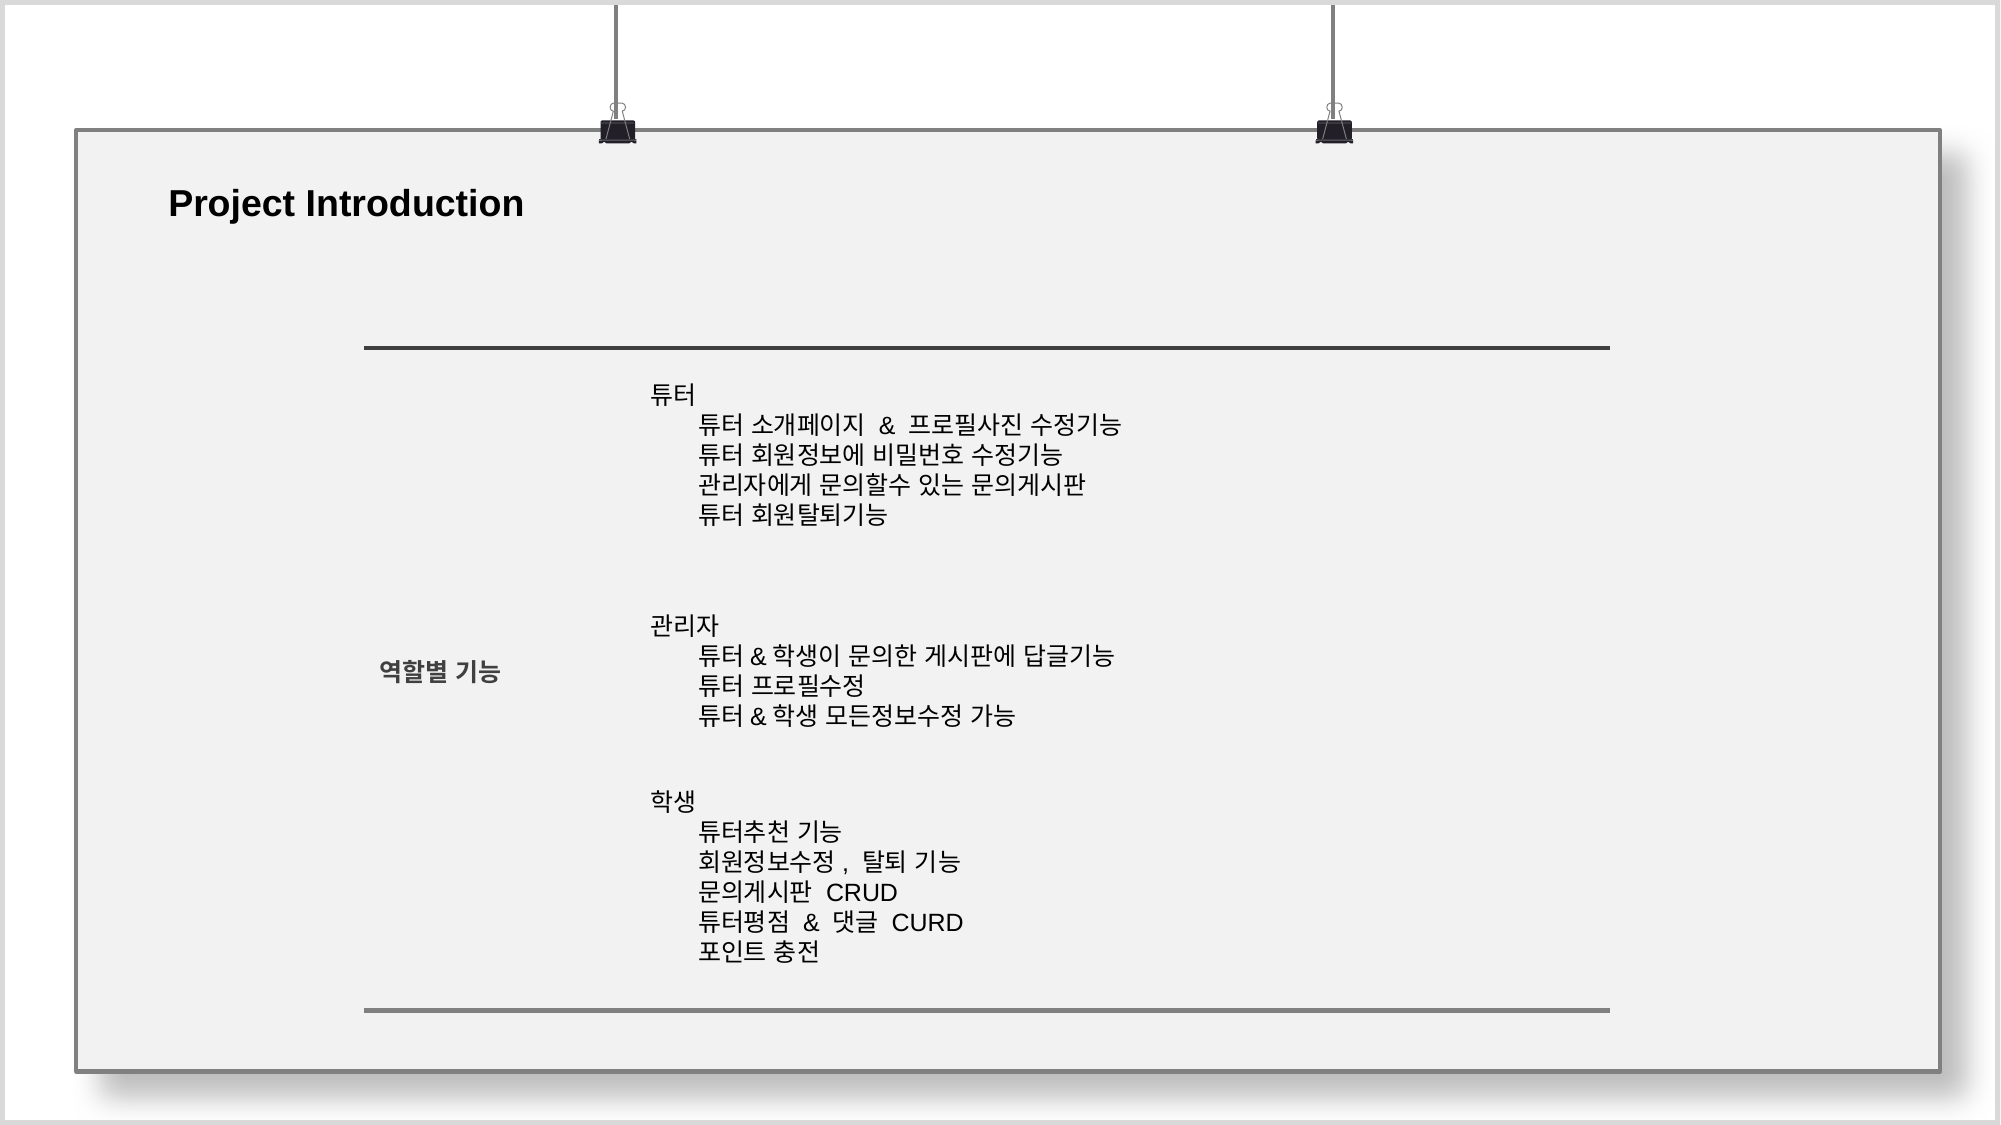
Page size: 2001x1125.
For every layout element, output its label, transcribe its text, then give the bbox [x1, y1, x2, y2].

text_box 관리자 튜터&학생이 문의한 게시판에 답글기능 튜터 프로필수정 튜터&학생 모든정보수정 가능 [575, 603, 1205, 738]
text_box 학생 튜터추천 기능 회원정보수정, 탈퇴 기능 문의게시판 CRUD 튜터평점 & 댓글 CURD 포인트 충전 [575, 778, 1205, 974]
text_box 역할별 기능 [364, 648, 589, 694]
text_box Project Introduction [153, 171, 541, 232]
text_box 튜터 튜터 소개페이지 & 프로필사진 수정기능 튜터 회원정보에 비밀번호 수정기능 관리자에게 문의할수 있는 문의게시판 튜터 회원탈퇴기능 [575, 372, 1205, 537]
